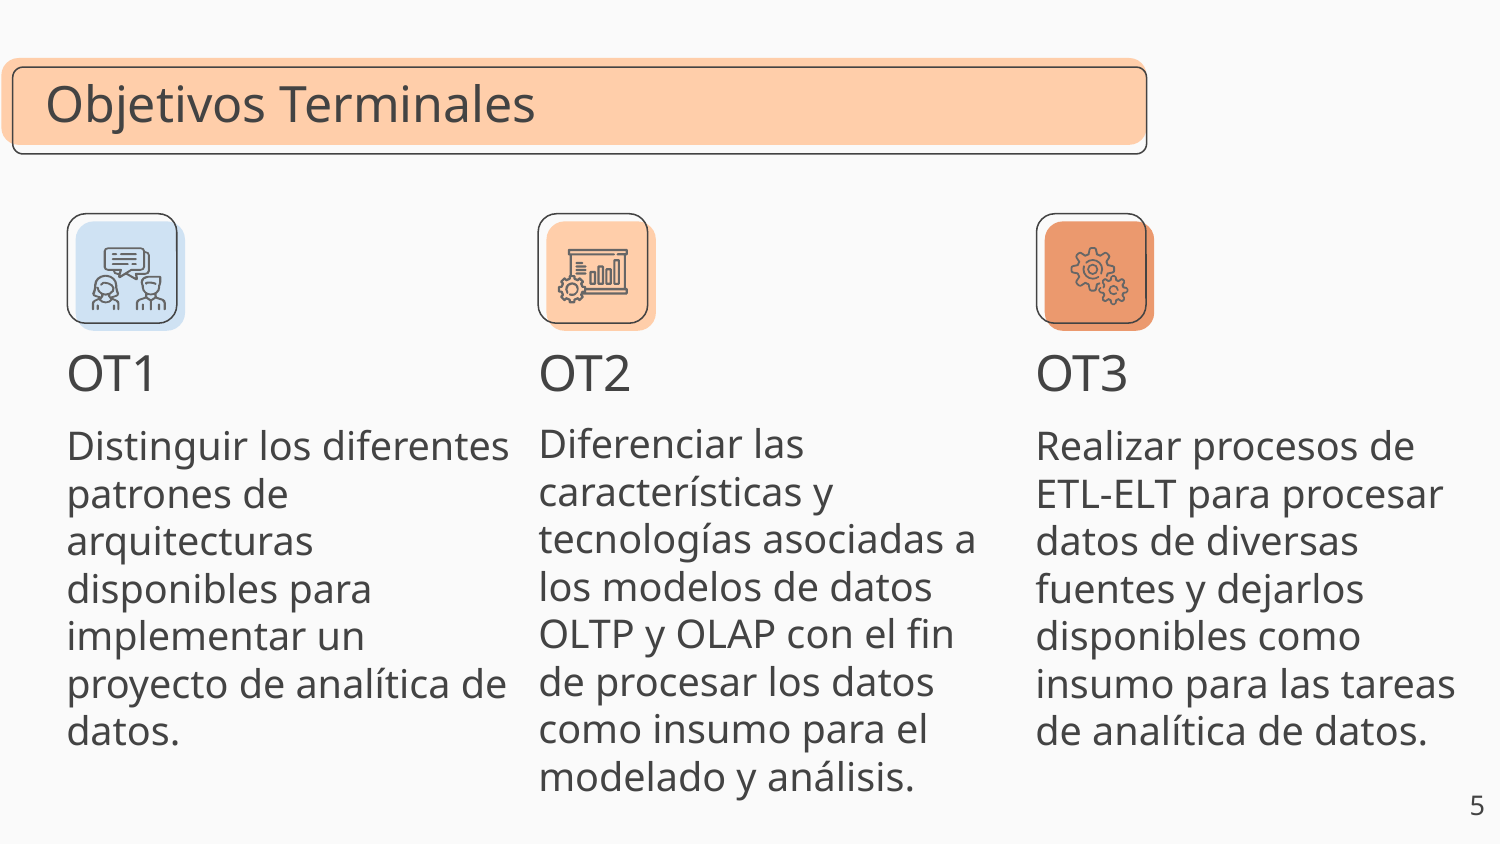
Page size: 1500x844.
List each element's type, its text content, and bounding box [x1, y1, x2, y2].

title OT2 [523, 353, 940, 404]
title OT3 [1020, 353, 1437, 406]
title OT1 [51, 353, 468, 406]
text_box [67, 213, 177, 324]
text_box [1047, 223, 1155, 331]
slide_number ‹#› [1410, 773, 1500, 839]
text_box [549, 223, 656, 331]
subtitle Distinguir los diferentes patrones de arquitecturas disponibles para implementar un proyecto de analítica de datos. [51, 406, 535, 774]
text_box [1070, 246, 1129, 306]
text_box [78, 223, 186, 331]
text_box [557, 248, 629, 304]
subtitle Diferenciar las características y tecnologías asociadas a los modelos de datos OLTP y OLAP con el fin de procesar los datos como insumo para el modelado y análisis. [523, 404, 1007, 772]
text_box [91, 247, 167, 311]
text_box [1036, 213, 1147, 324]
title Objetivos Terminales [30, 62, 1022, 142]
subtitle Realizar procesos de ETL-ELT para procesar datos de diversas fuentes y dejarlos disponibles como insumo para las tareas de analítica de datos. [1020, 406, 1500, 774]
text_box [538, 213, 648, 324]
